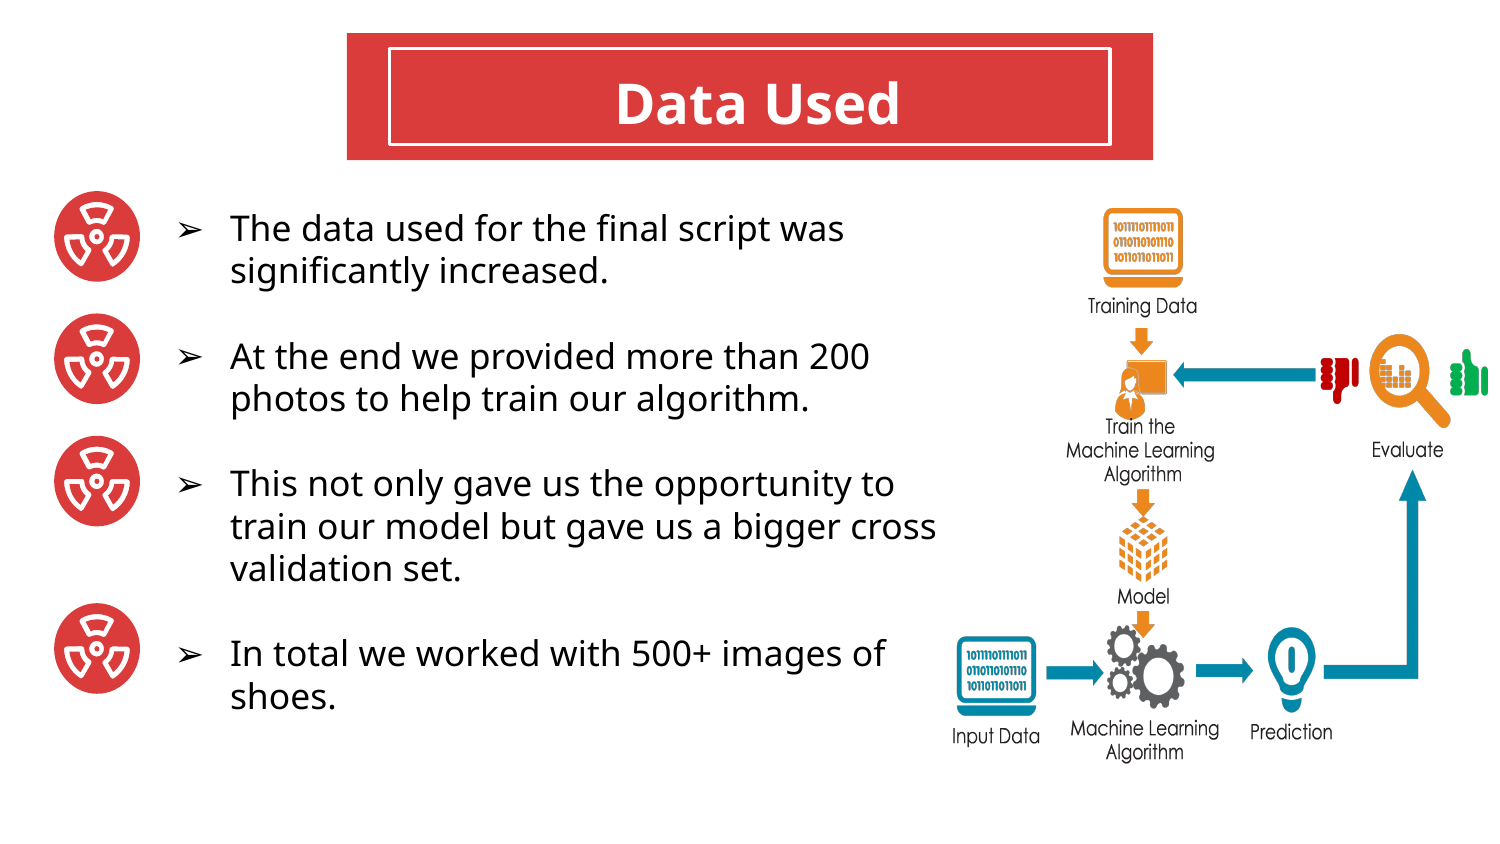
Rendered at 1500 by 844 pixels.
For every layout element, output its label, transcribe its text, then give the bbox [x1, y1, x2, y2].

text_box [53, 190, 141, 282]
picture [939, 208, 1488, 777]
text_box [53, 313, 141, 405]
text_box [53, 435, 141, 527]
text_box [53, 602, 141, 695]
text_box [346, 32, 1154, 161]
text_box The data used for the final script was significantly increased. At the end we provided more than 200 photos to help train our algorithm. This not only gave us the opportunity to train our model but gave us a bigger cross validation set. In total we worked with 500+ images of shoes. [139, 191, 971, 801]
